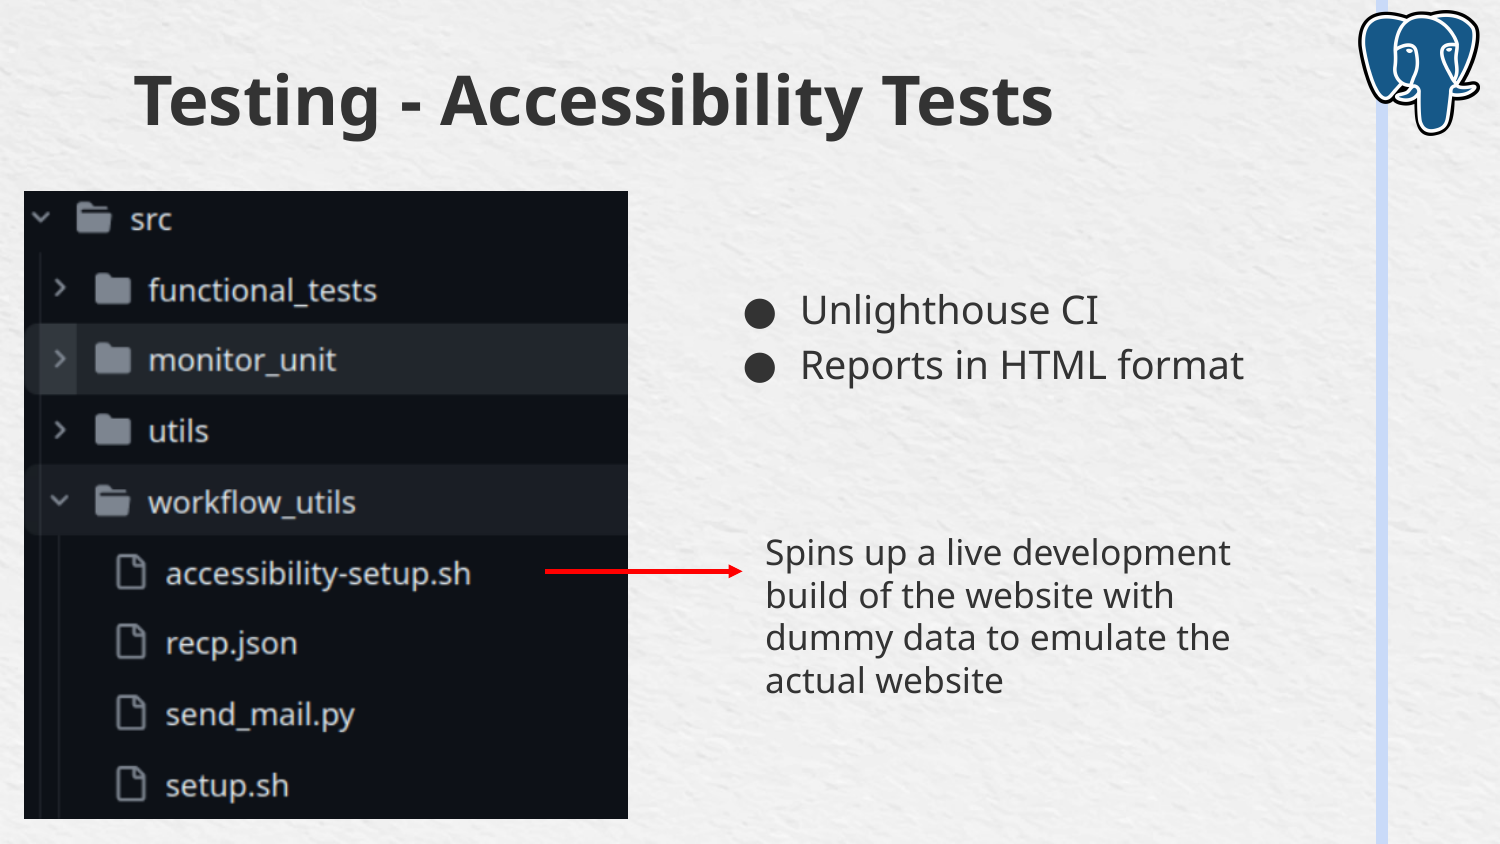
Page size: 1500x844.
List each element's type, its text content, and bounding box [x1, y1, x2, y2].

picture [1357, 10, 1480, 136]
text_box Unlighthouse CI Reports in HTML format [709, 263, 1408, 475]
picture [24, 191, 628, 819]
text_box Spins up a live development build of the website with dummy data to emulate the actual website [750, 515, 1285, 648]
title Testing - Accessibility Tests [118, 41, 1352, 136]
